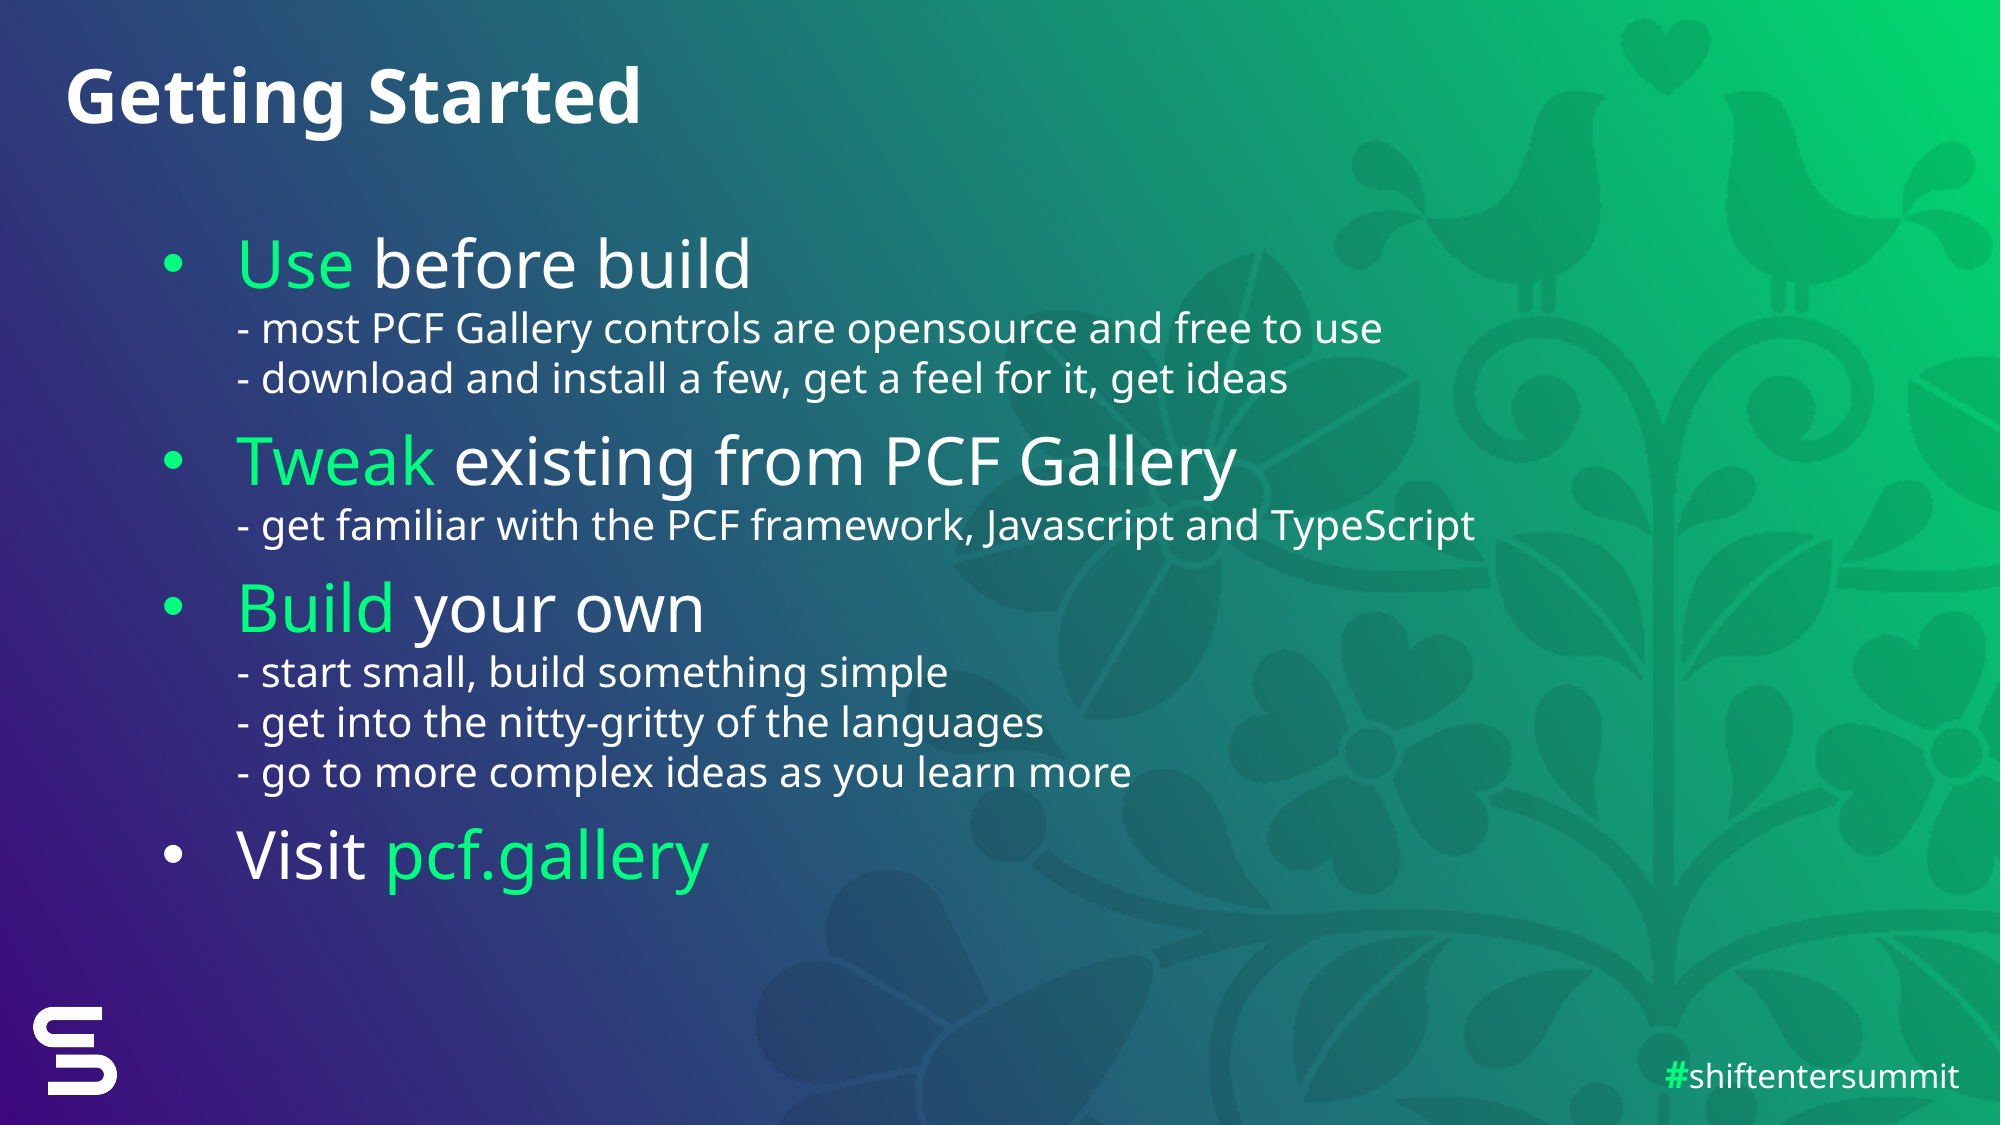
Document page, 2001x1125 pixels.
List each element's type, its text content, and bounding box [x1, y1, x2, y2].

text_box Build your own - start small, build something simple - get into the nitty-gritty of the languages - go to more complex ideas as you learn more [146, 558, 1853, 803]
text_box Visit pcf.gallery [146, 805, 1853, 901]
text_box Use before build - most PCF Gallery controls are opensource and free to use - download and install a few, get a feel for it, get ideas [146, 214, 1853, 410]
text_box Getting Started [50, 41, 1921, 147]
text_box Tweak existing from PCF Gallery - get familiar with the PCF framework, Javascript and TypeScript [146, 411, 1853, 557]
picture [0, 0, 2000, 1125]
